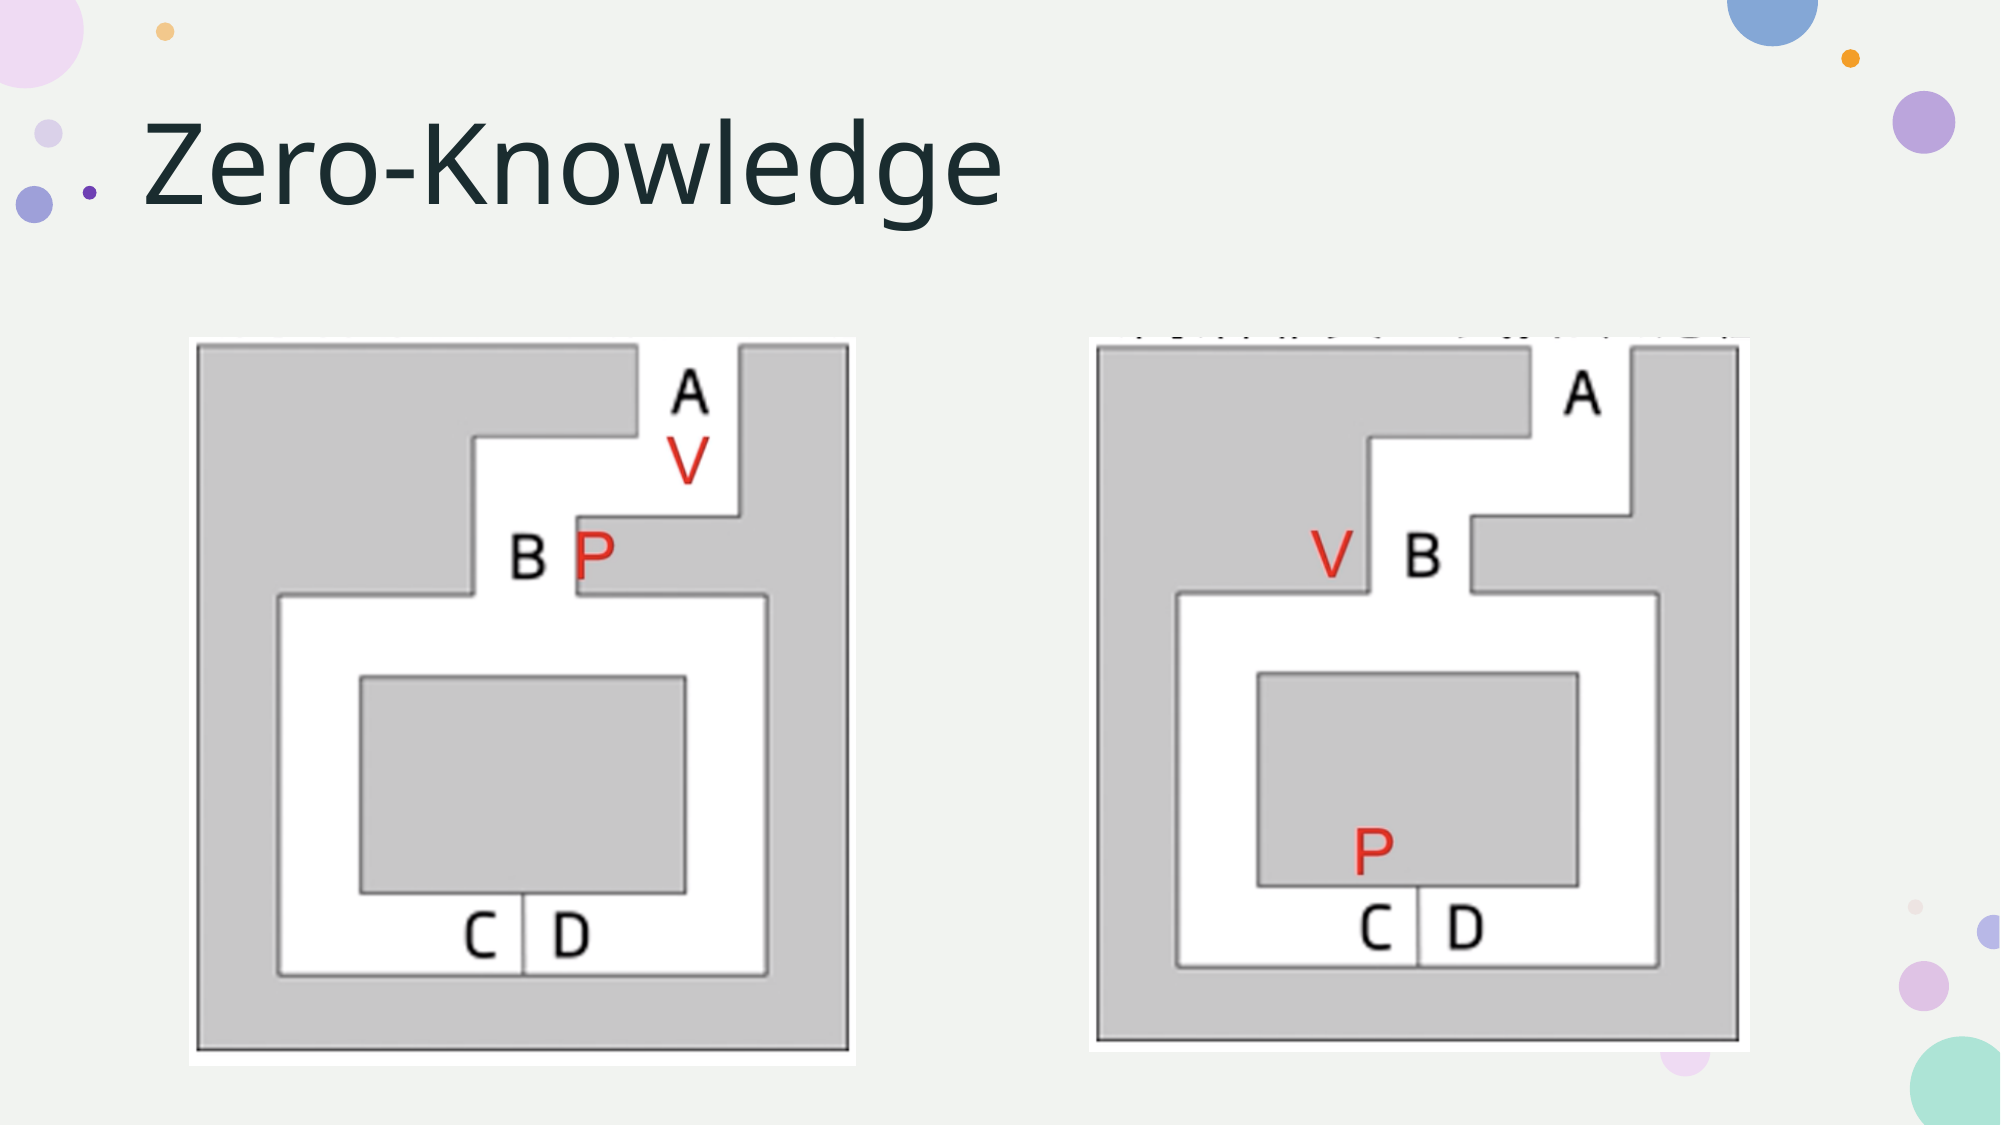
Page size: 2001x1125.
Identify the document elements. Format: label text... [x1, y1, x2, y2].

title Zero-Knowledge [127, 59, 1877, 278]
picture [189, 337, 856, 1066]
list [1089, 337, 1750, 1052]
